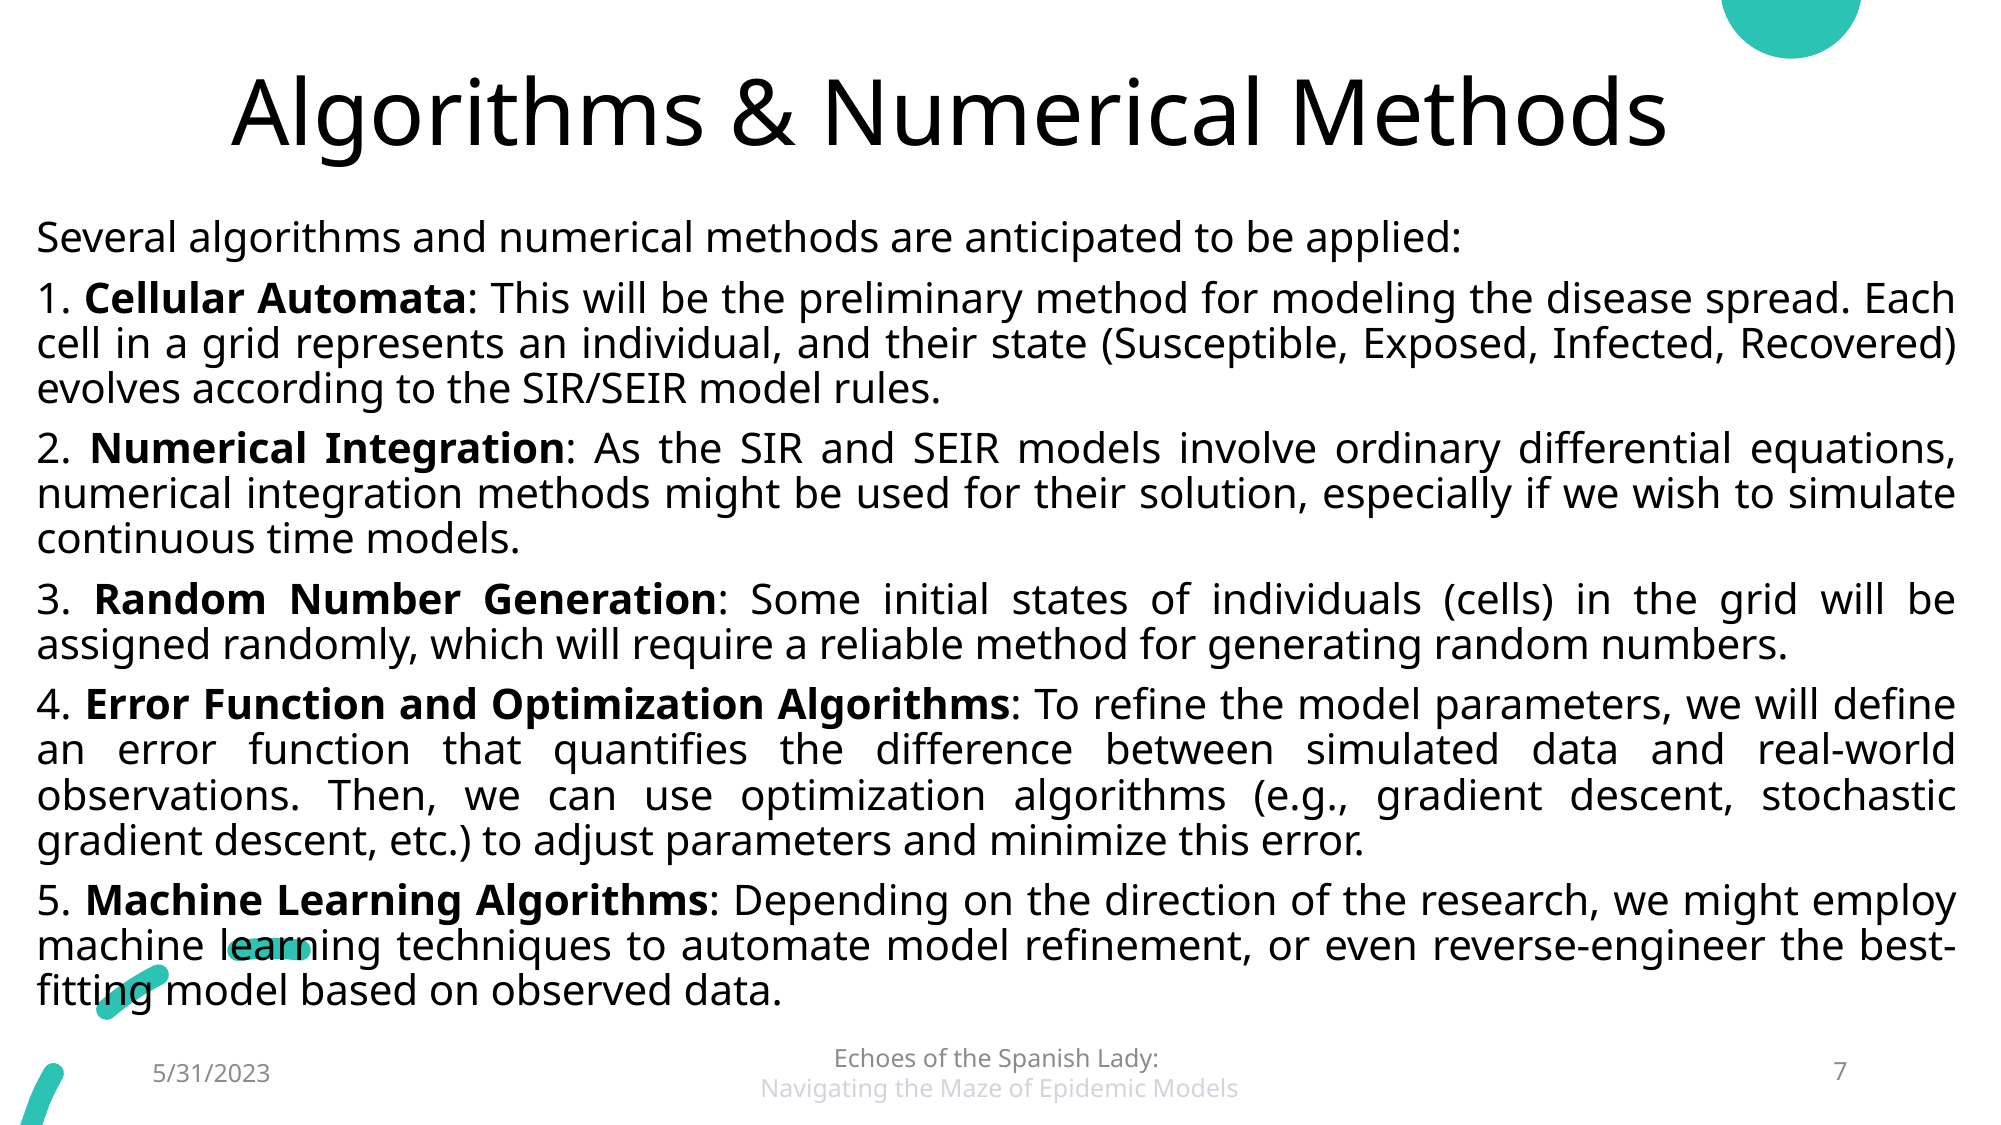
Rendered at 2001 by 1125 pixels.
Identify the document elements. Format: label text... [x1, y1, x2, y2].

slide_number 7 [1412, 1042, 1863, 1103]
list Several algorithms and numerical methods are anticipated to be applied: 1. Cellular Automata: This will be the preliminary method for modeling the disease spread. Each cell in a grid represents an individual, and their state (Susceptible, Exposed, Infected, Recovered) evolves according to the SIR/SEIR model rules. 2. Numerical Integration: As the SIR and SEIR models involve ordinary differential equations, numerical integration methods might be used for their solution, especially if we wish to simulate continuous time models. 3. Random Number Generation: Some initial states of individuals (cells) in the grid will be assigned randomly, which will require a reliable method for generating random numbers. 4. Error Function and Optimization Algorithms: To refine the model parameters, we will define an error function that quantifies the difference between simulated data and real-world observations. Then, we can use optimization algorithms (e.g., gradient descent, stochastic gradient descent, etc.) to adjust parameters and minimize this error. 5. Machine Learning Algorithms: Depending on the direction of the research, we might employ machine learning techniques to automate model refinement, or even reverse-engineer the best-fitting model based on observed data. [21, 209, 1972, 1028]
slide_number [137, 1042, 588, 1103]
footer Echoes of the Spanish Lady: Navigating the Maze of Epidemic Models [662, 1042, 1338, 1103]
title Algorithms & Numerical Methods [88, 22, 1814, 209]
